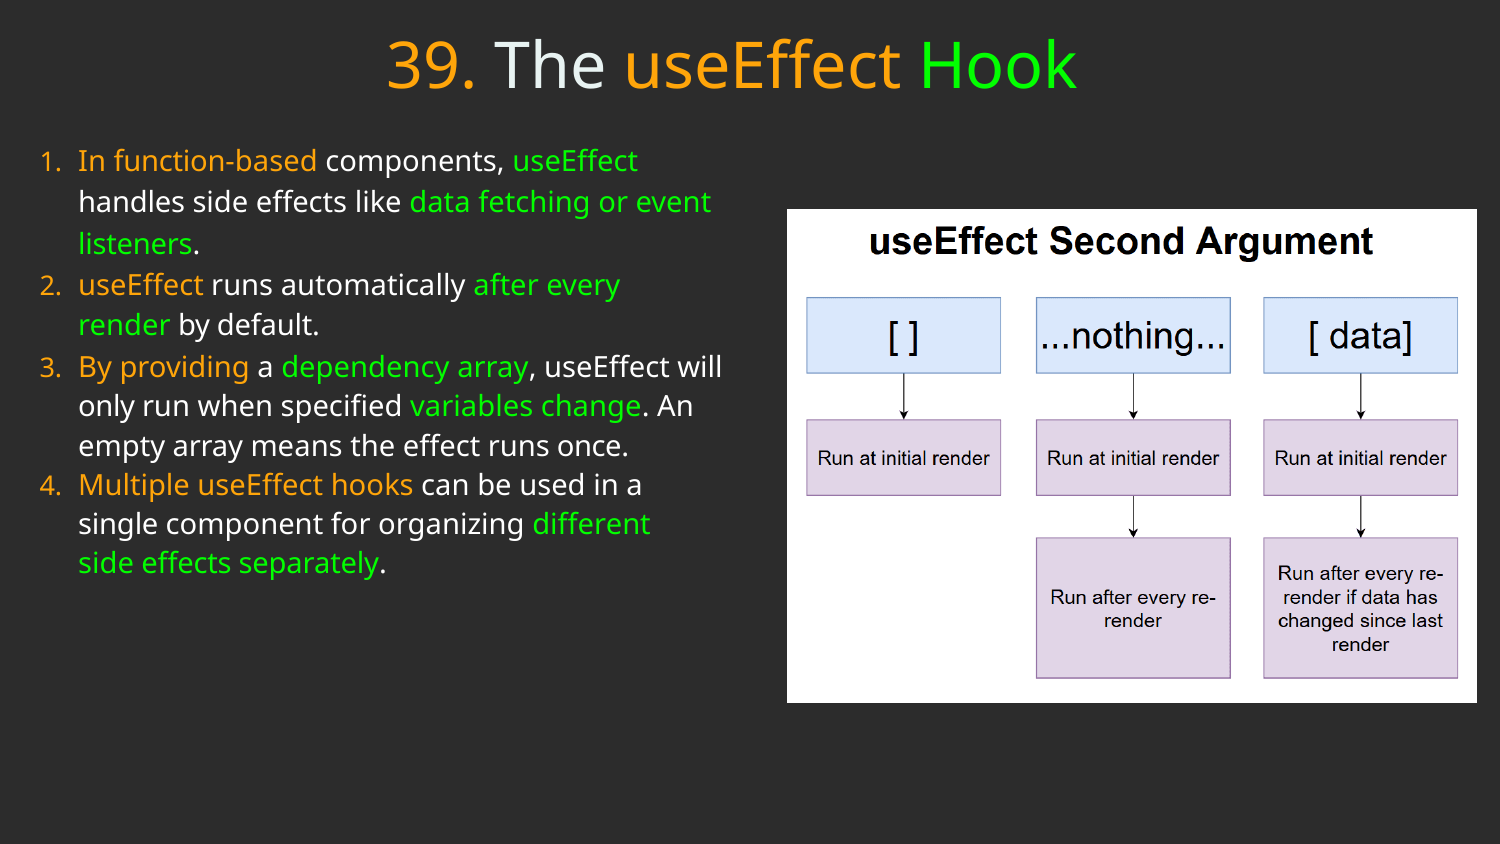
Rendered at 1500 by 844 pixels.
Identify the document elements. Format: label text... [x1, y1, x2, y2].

text_box In function-based components, useEffect handles side effects like data fetching or event listeners. useEffect runs automatically after every render by default. By providing a dependency array, useEffect will only run when specified variables change. An empty array means the effect runs once. Multiple useEffect hooks can be used in a single component for organizing different side effects separately. [37, 134, 764, 580]
picture [787, 209, 1477, 703]
title 39. The useEffect Hook [384, 21, 1116, 165]
